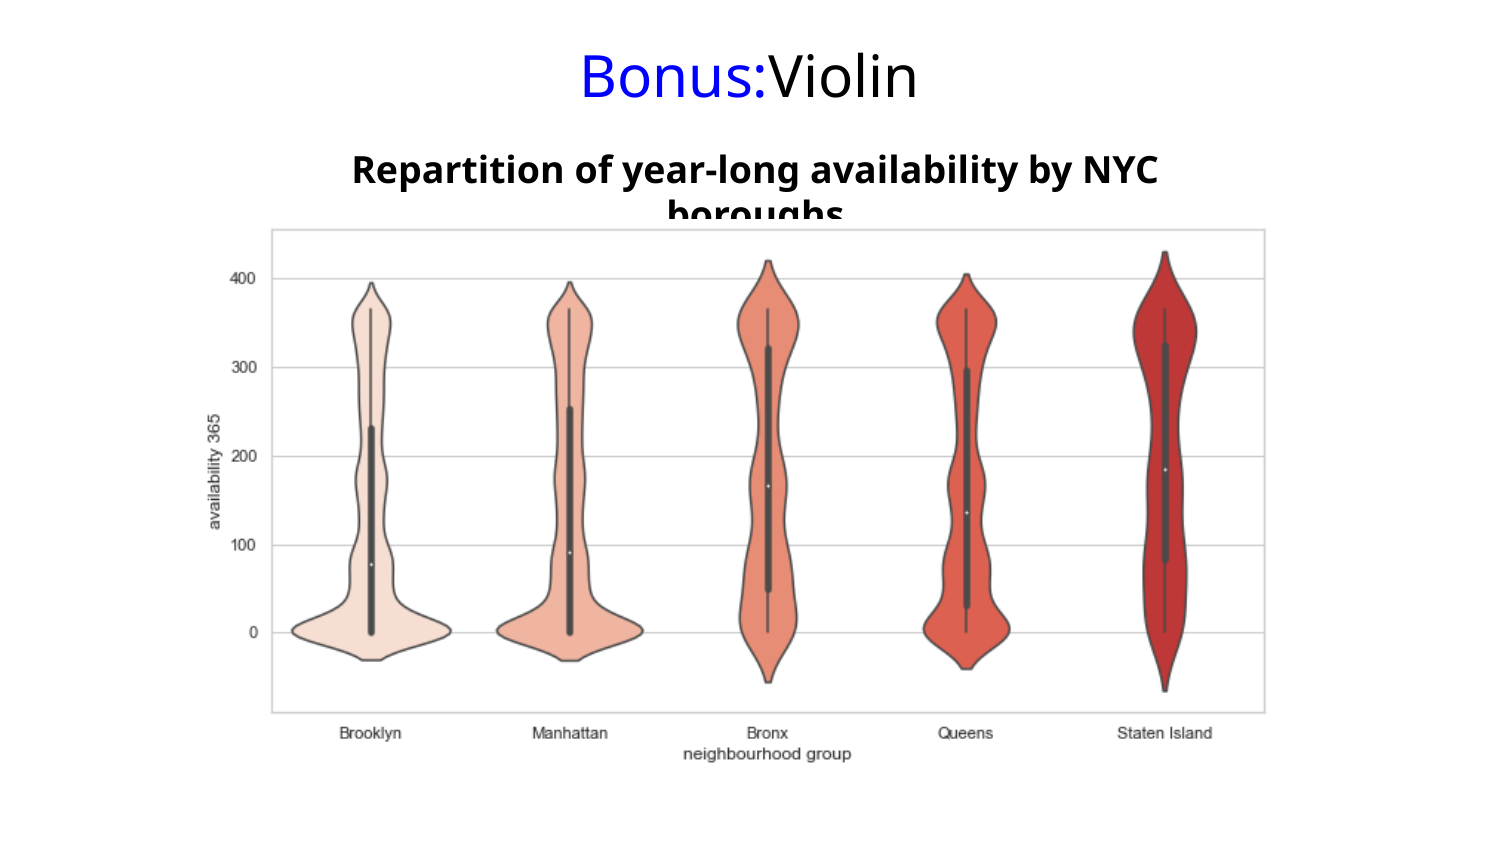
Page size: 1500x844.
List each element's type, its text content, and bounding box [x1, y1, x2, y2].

text_box Repartition of year-long availability by NYC boroughs [260, 131, 1251, 217]
title Bonus:Violin [116, 34, 1384, 114]
picture [199, 219, 1273, 773]
